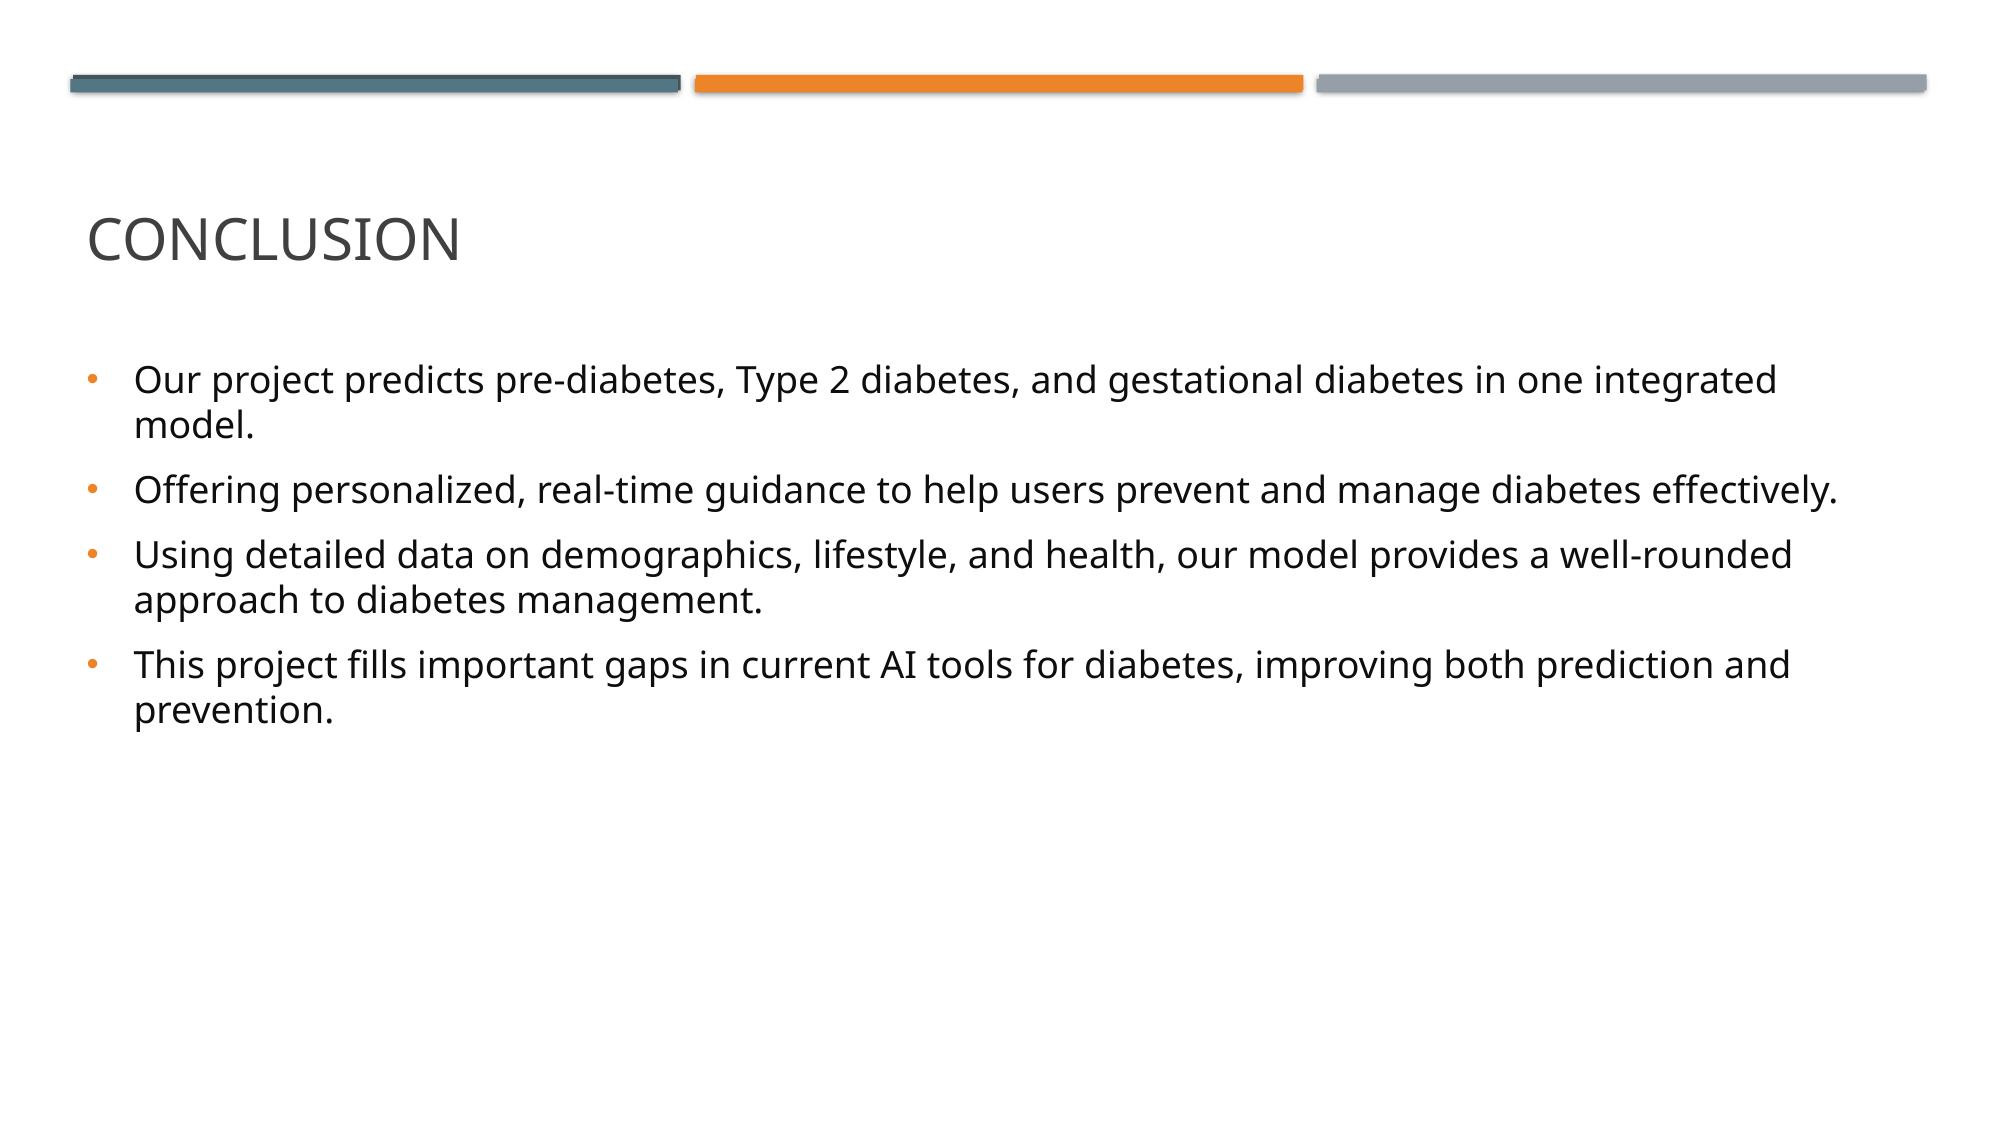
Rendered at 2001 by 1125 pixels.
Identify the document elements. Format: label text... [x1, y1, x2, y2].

subtitle Our project predicts pre-diabetes, Type 2 diabetes, and gestational diabetes in one integrated model. Offering personalized, real-time guidance to help users prevent and manage diabetes effectively. Using detailed data on demographics, lifestyle, and health, our model provides a well-rounded approach to diabetes management. This project fills important gaps in current AI tools for diabetes, improving both prediction and prevention. [71, 348, 1866, 980]
title conclusion [71, 103, 1866, 280]
